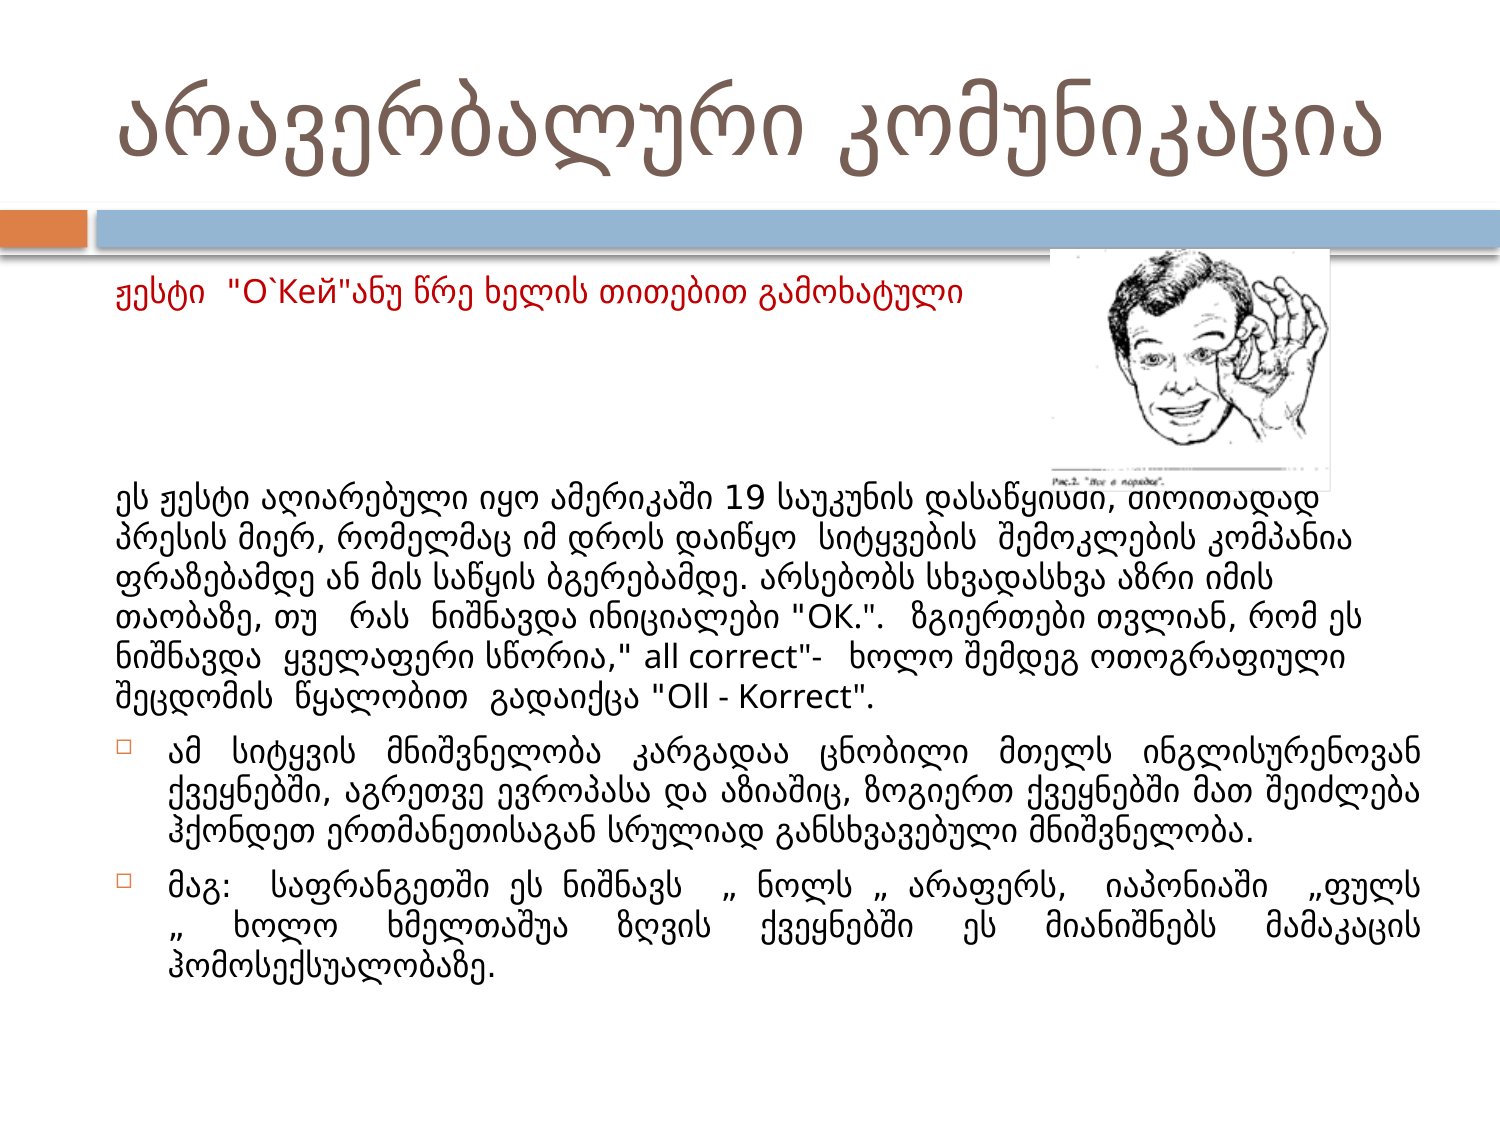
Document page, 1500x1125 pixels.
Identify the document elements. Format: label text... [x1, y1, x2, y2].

title არავერბალური კომუნიკაცია [100, 37, 1438, 200]
list ჟესტი "O`Кей"ანუ წრე ხელის თითებით გამოხატული ეს ჟესტი აღიარებული იყო ამერიკაში 19 საუკუნის დასაწყისში, ძირითადად პრესის მიერ, რომელმაც იმ დროს დაიწყო სიტყვების შემოკლების კომპანია ფრაზებამდე ან მის საწყის ბგერებამდე. არსებობს სხვადასხვა აზრი იმის თაობაზე, თუ რას ნიშნავდა ინიციალები "ОК.". ზგიერთები თვლიან, რომ ეს ნიშნავდა ყველაფერი სწორია," all correct"- ხოლო შემდეგ ოთოგრაფიული შეცდომის წყალობით გადაიქცა "Oll - Korrect". ამ სიტყვის მნიშვნელობა კარგადაა ცნობილი მთელს ინგლისურენოვან ქვეყნებში, აგრეთვე ევროპასა და აზიაშიც, ზოგიერთ ქვეყნებში მათ შეიძლება ჰქონდეთ ერთმანეთისაგან სრულიად განსხვავებული მნიშვნელობა. მაგ: საფრანგეთში ეს ნიშნავს „ ნოლს „ არაფერს, იაპონიაში „ფულს „ ხოლო ხმელთაშუა ზღვის ქვეყნებში ეს მიანიშნებს მამაკაცის ჰომოსექსუალობაზე. [100, 262, 1438, 1000]
picture [1049, 249, 1332, 493]
